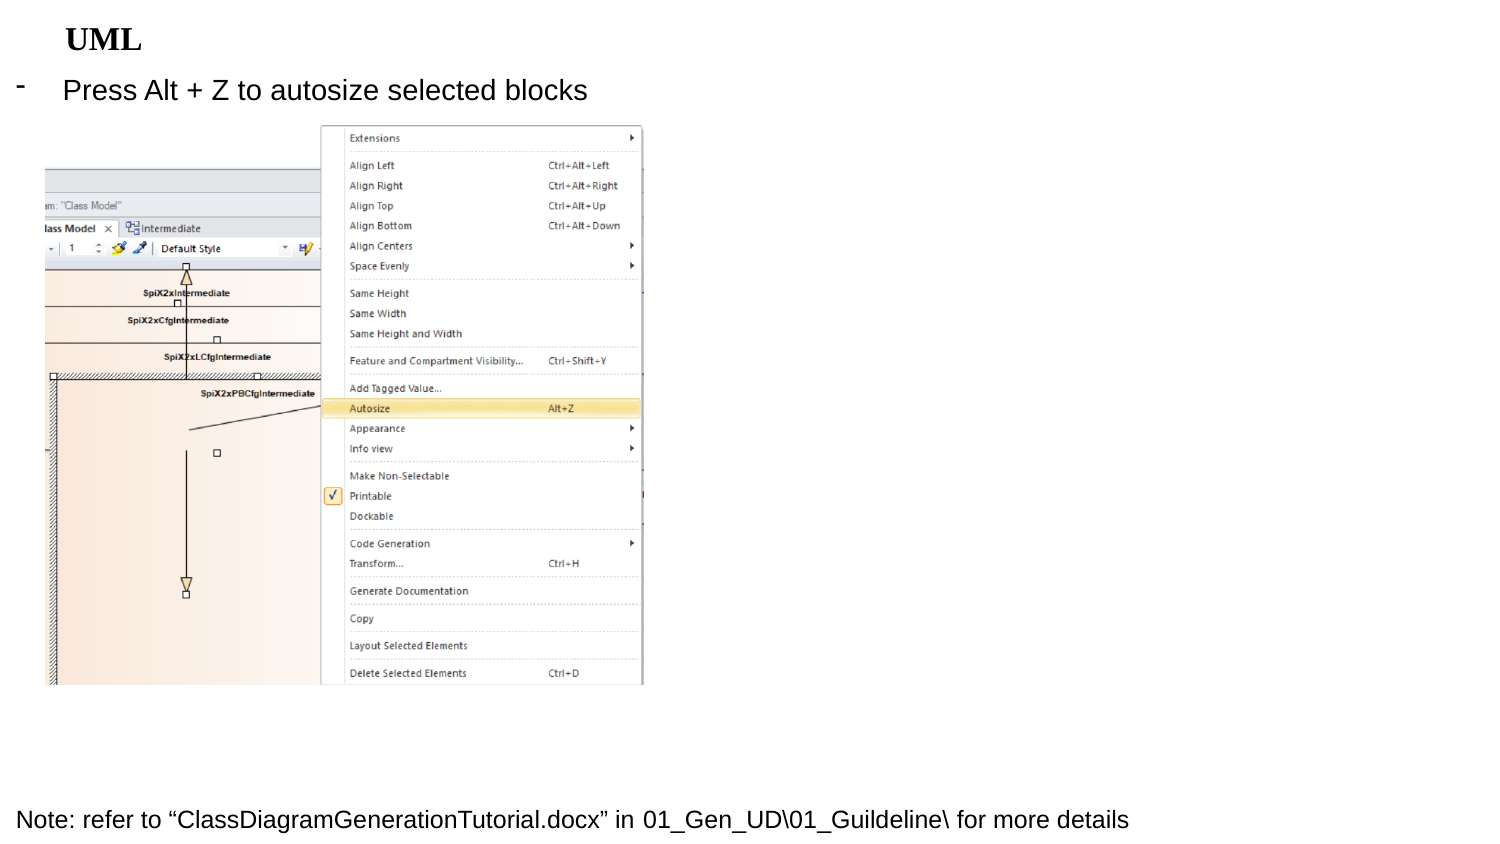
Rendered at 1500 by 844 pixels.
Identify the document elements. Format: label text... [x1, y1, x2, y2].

text_box Press Alt + Z to autosize selected blocks [1, 64, 1456, 114]
text_box Note: refer to “ClassDiagramGenerationTutorial.docx” in 01_Gen_UD\01_Guildeline\ for more details [1, 796, 1359, 841]
title UML [53, 14, 1446, 64]
picture [45, 125, 644, 685]
